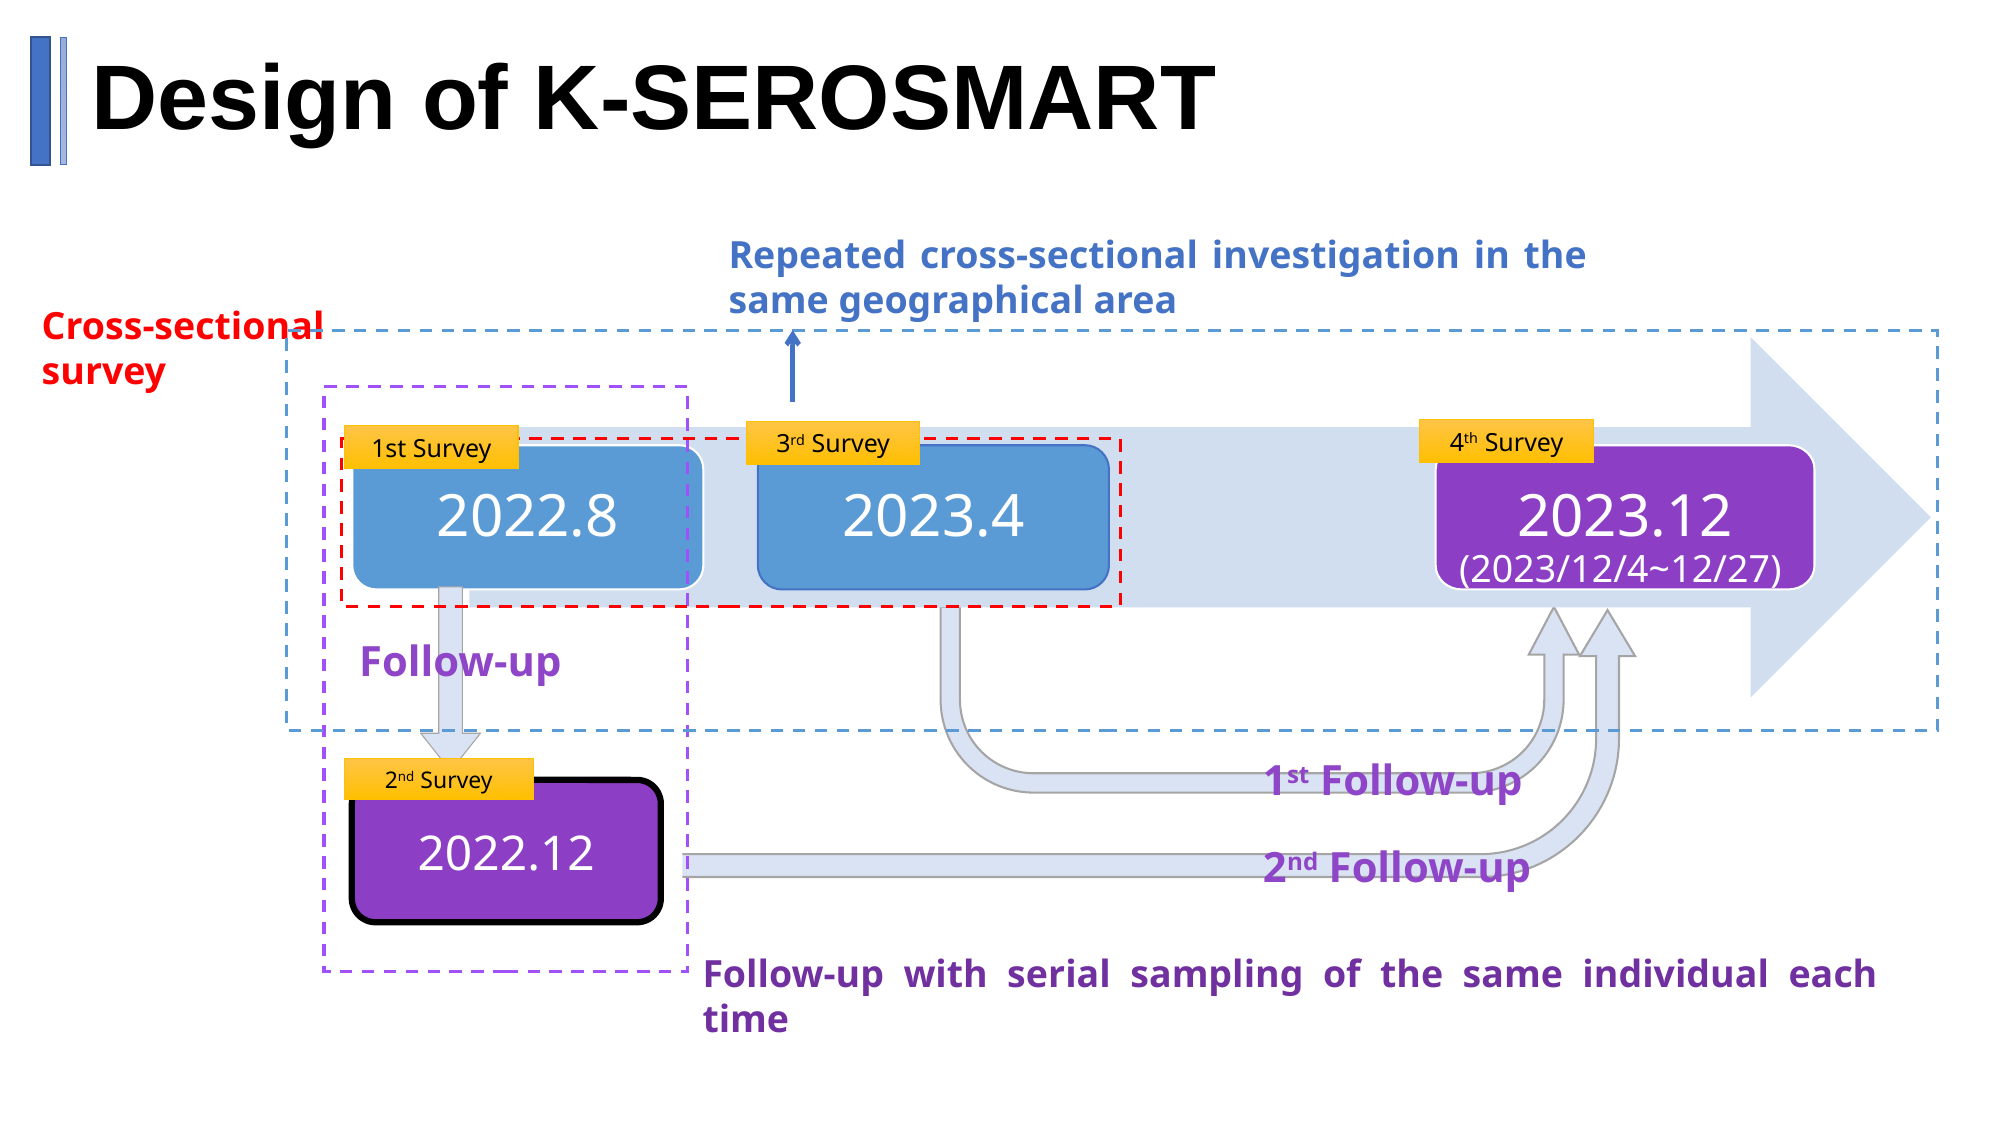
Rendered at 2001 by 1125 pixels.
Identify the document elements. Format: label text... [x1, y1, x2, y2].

text_box [688, 853, 1248, 879]
text_box [286, 329, 1938, 731]
text_box [1545, 731, 1621, 833]
text_box 4th Survey [1419, 419, 1594, 463]
text_box Follow-up [344, 627, 582, 693]
text_box Repeated cross-sectional investigation in the same geographical area [713, 238, 1604, 314]
text_box Follow-up with serial sampling of the same individual each time [687, 936, 1894, 1055]
text_box [60, 37, 67, 165]
text_box 2nd Survey [344, 758, 534, 800]
text_box [30, 36, 51, 166]
text_box Cross-sectional survey [26, 267, 361, 428]
text_box [323, 731, 689, 973]
text_box [944, 731, 1248, 794]
text_box (2023/12/4~12/27) [1444, 537, 1815, 598]
text_box 1st Follow-up [1248, 746, 1592, 812]
text_box [1526, 731, 1560, 746]
text_box 1st Survey [344, 425, 519, 469]
text_box 3rd Survey [746, 421, 920, 465]
text_box 2nd Follow-up [1248, 833, 1592, 899]
text_box Design of K-SEROSMART [76, 30, 1981, 156]
